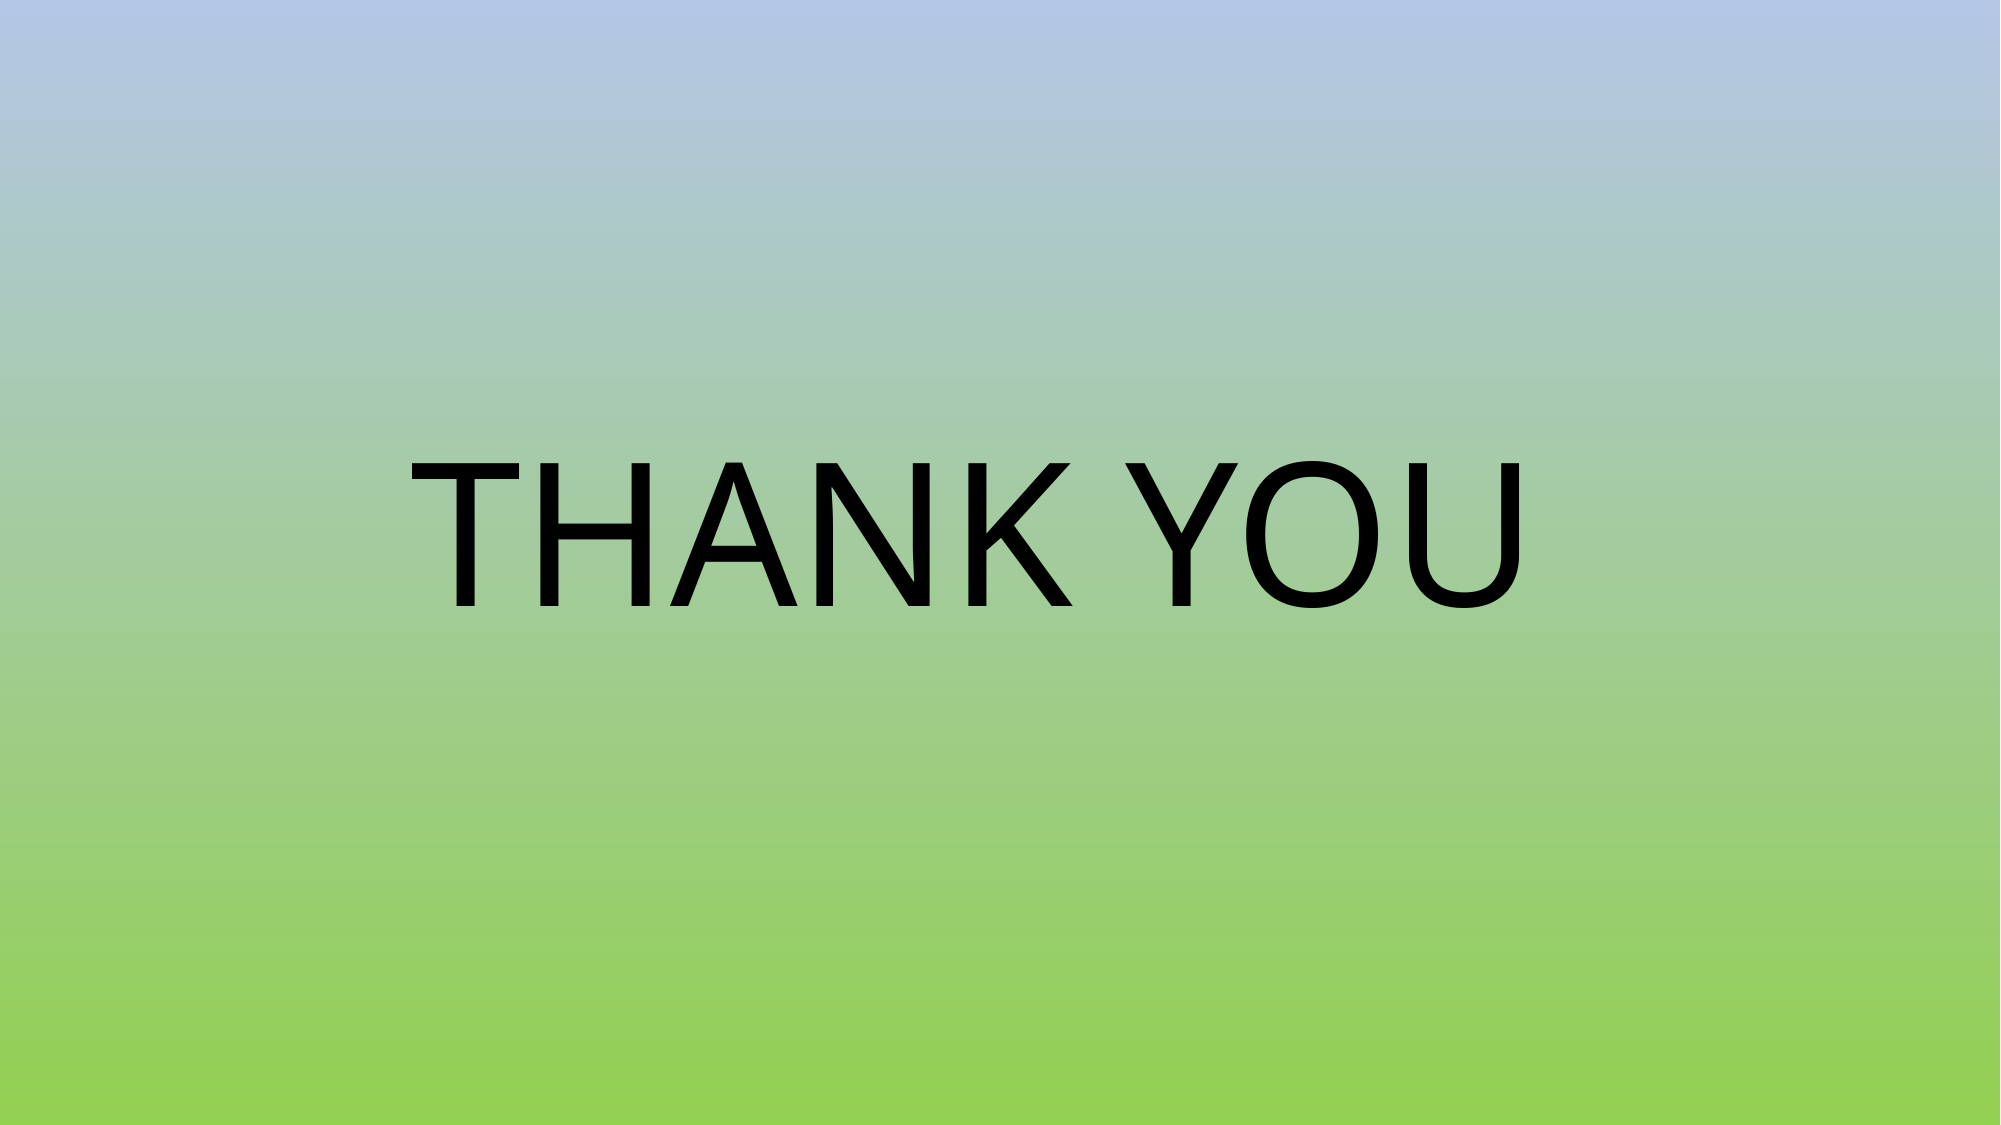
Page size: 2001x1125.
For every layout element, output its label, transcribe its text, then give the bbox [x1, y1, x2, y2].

list THANK YOU [137, 425, 1863, 1014]
